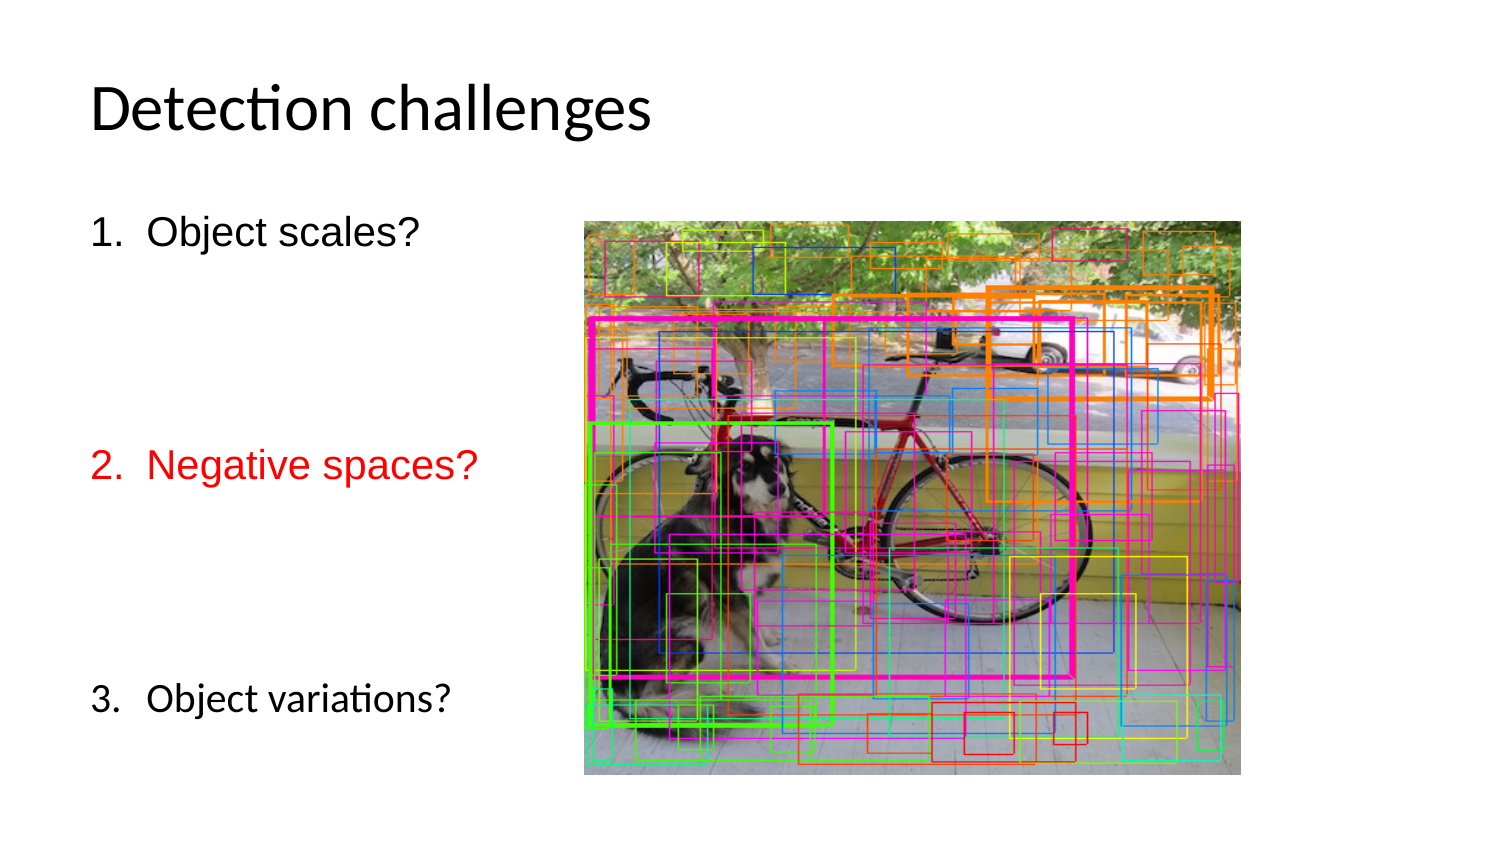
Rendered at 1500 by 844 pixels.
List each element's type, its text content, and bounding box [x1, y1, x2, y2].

picture [584, 221, 1241, 776]
list Object scales? Negative spaces? Object variations? [75, 196, 1425, 754]
title Detection challenges [75, 33, 1425, 175]
